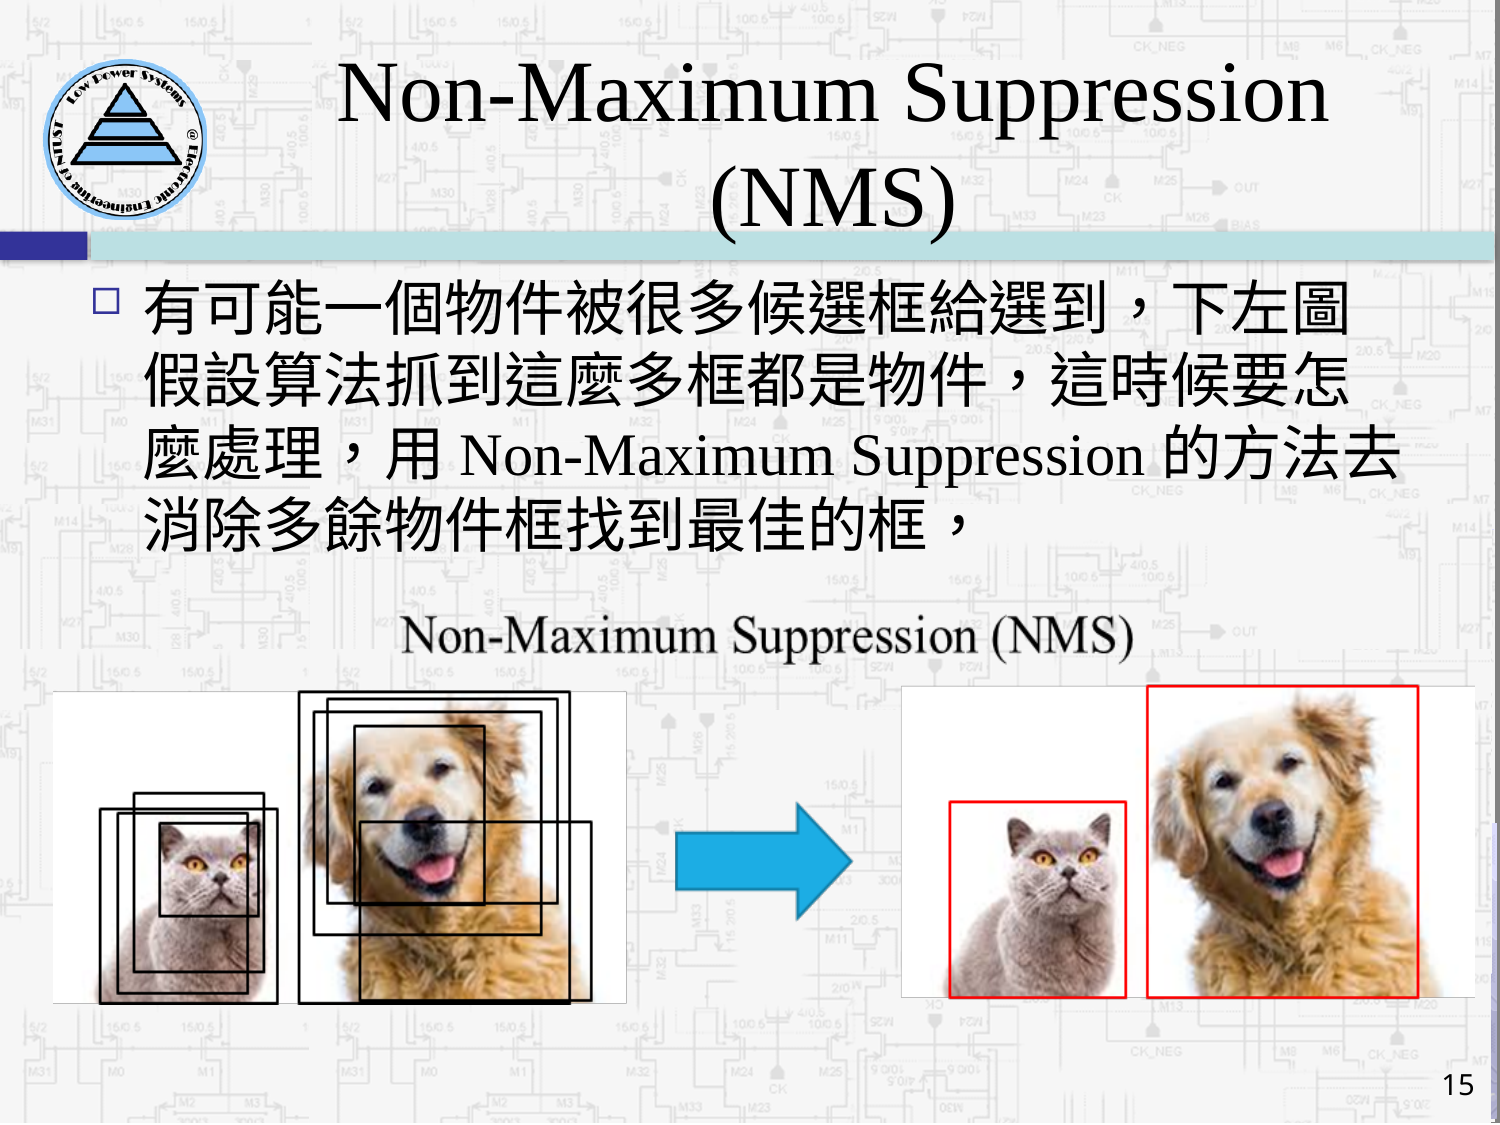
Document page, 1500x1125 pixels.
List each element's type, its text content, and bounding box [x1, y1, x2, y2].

slide_number 15 [1139, 1058, 1490, 1114]
picture [0, 0, 1500, 1123]
title Non-Maximum Suppression (NMS) [242, 45, 1425, 233]
list 有可能一個物件被很多候選框給選到，下左圖假設算法抓到這麼多框都是物件，這時候要怎麼處理，用Non-Maximum Suppression的方法去消除多餘物件框找到最佳的框， [75, 262, 1425, 580]
